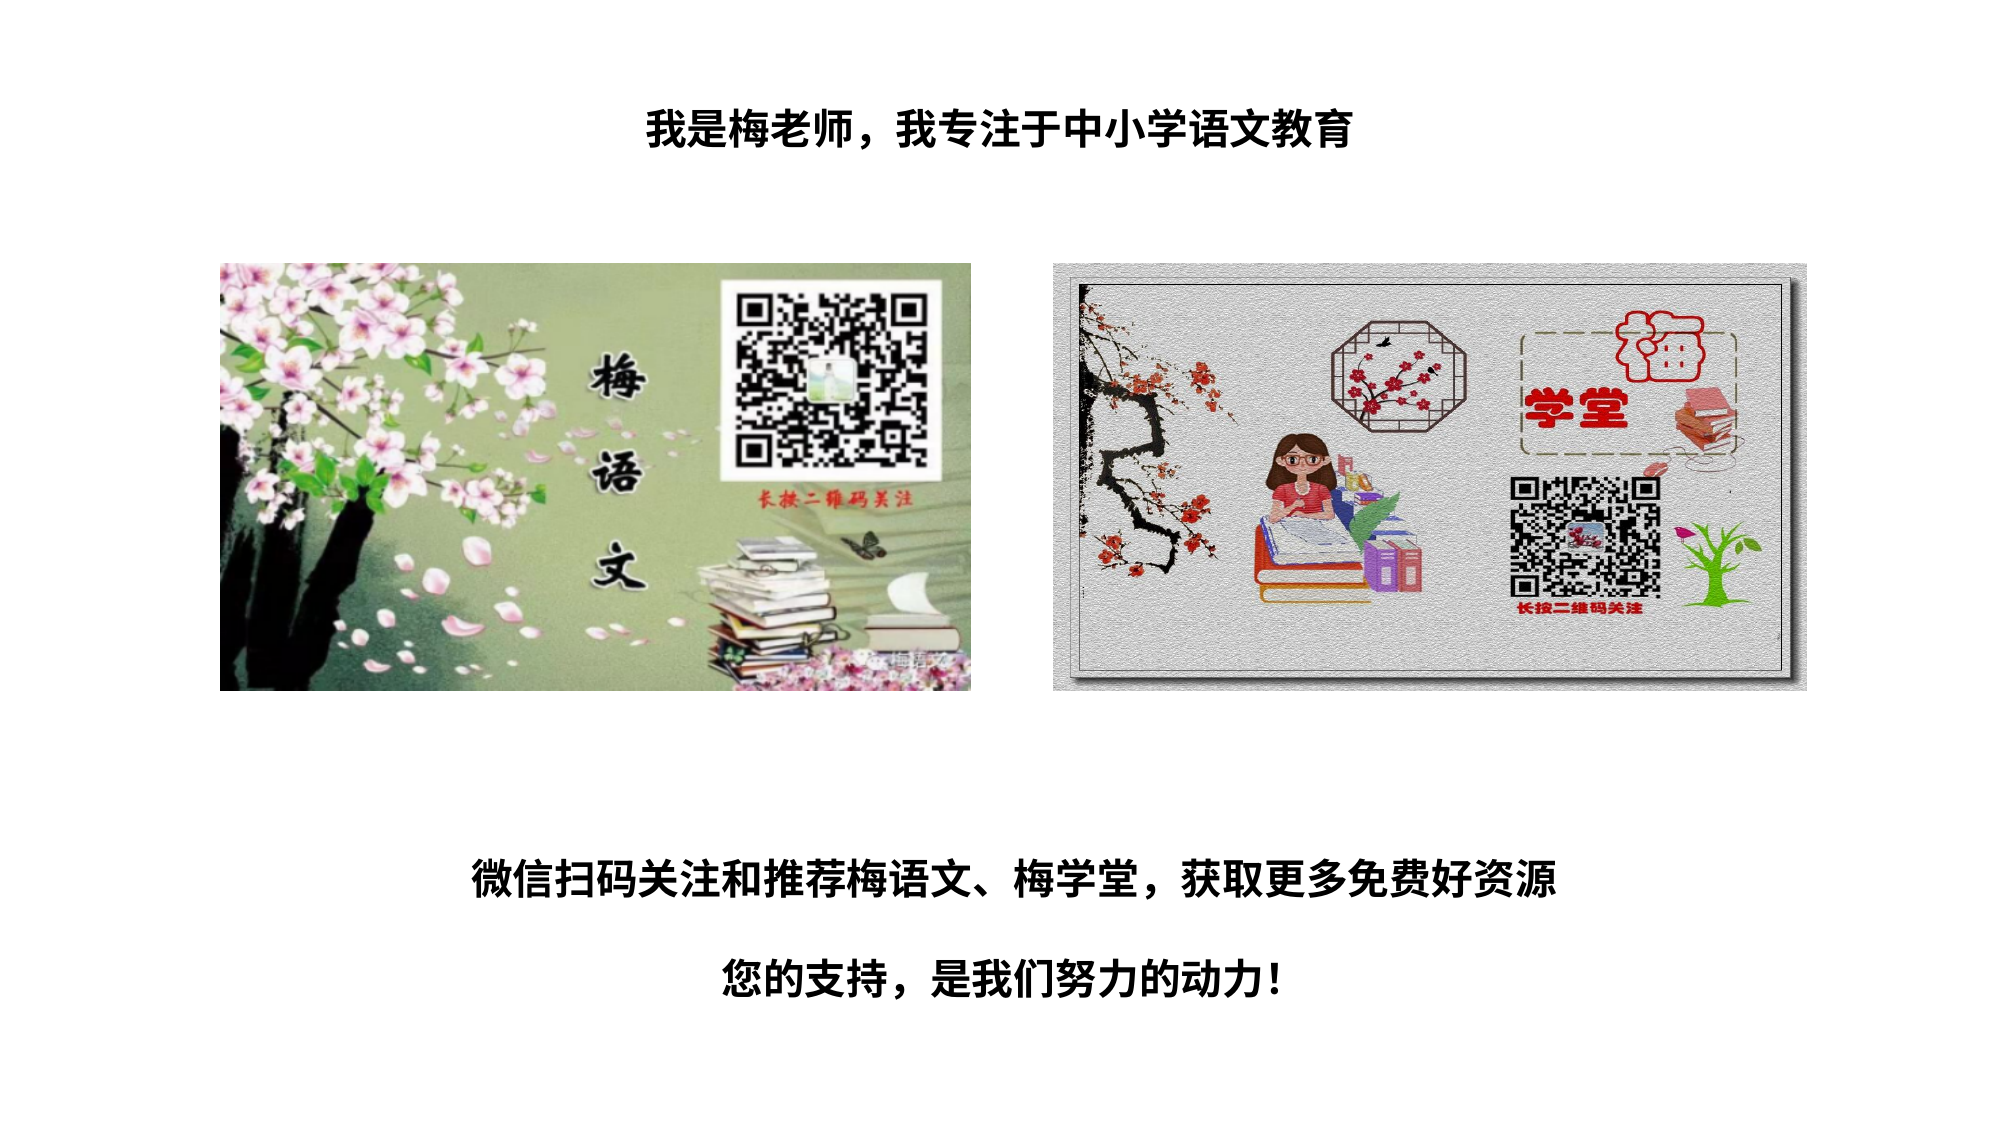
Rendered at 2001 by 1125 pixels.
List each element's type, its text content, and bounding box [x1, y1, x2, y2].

picture [220, 263, 971, 691]
picture [1053, 263, 1807, 691]
text_box 我是梅老师，我专注于中小学语文教育 [444, 95, 1556, 161]
text_box 微信扫码关注和推荐梅语文、梅学堂，获取更多免费好资源 您的支持，是我们努力的动力！ [220, 793, 1807, 1011]
